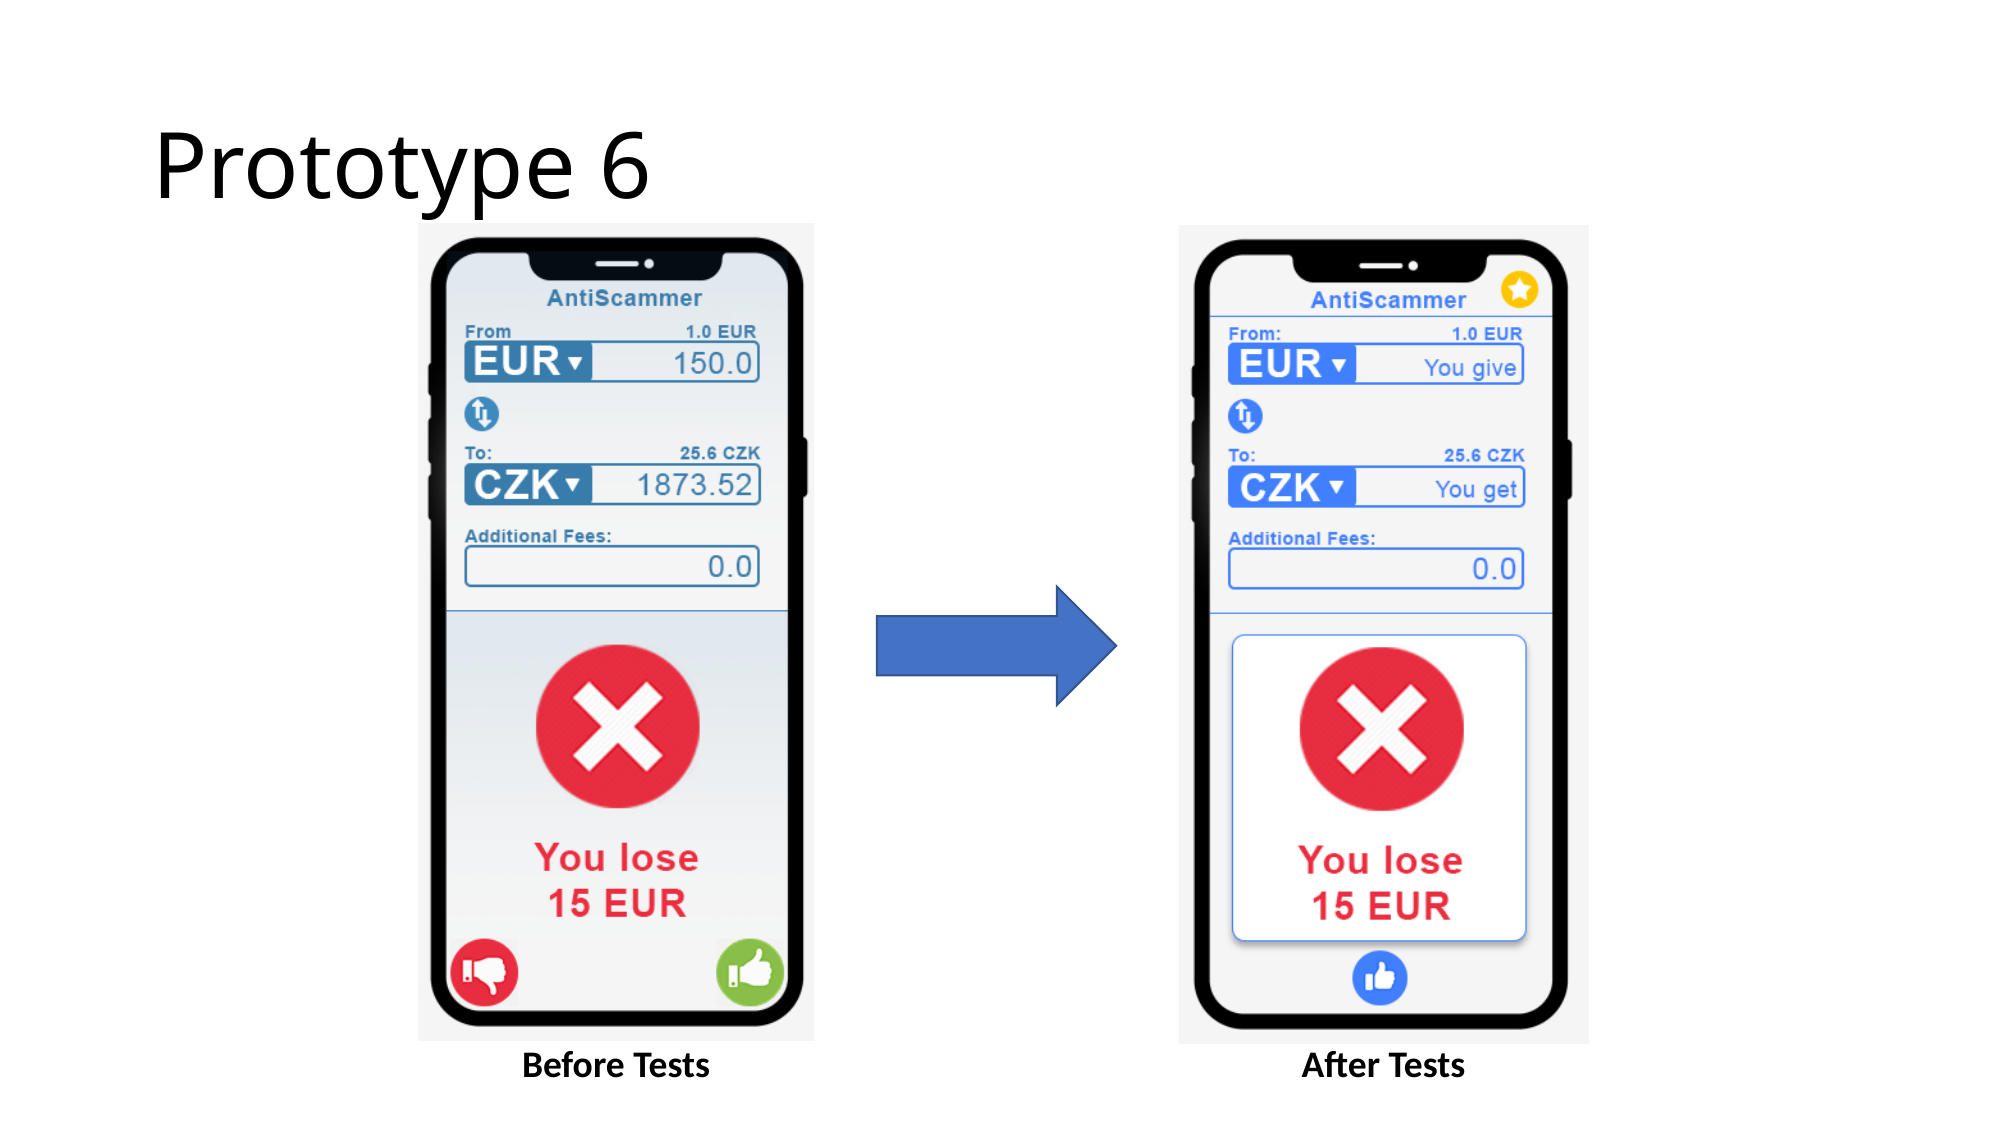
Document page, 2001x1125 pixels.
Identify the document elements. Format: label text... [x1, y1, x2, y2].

title Prototype 6 [137, 59, 1863, 278]
text_box Before Tests [507, 1041, 726, 1093]
text_box After Tests [1286, 1044, 1481, 1093]
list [1178, 225, 1589, 1044]
picture [418, 223, 815, 1041]
text_box [875, 584, 1118, 708]
